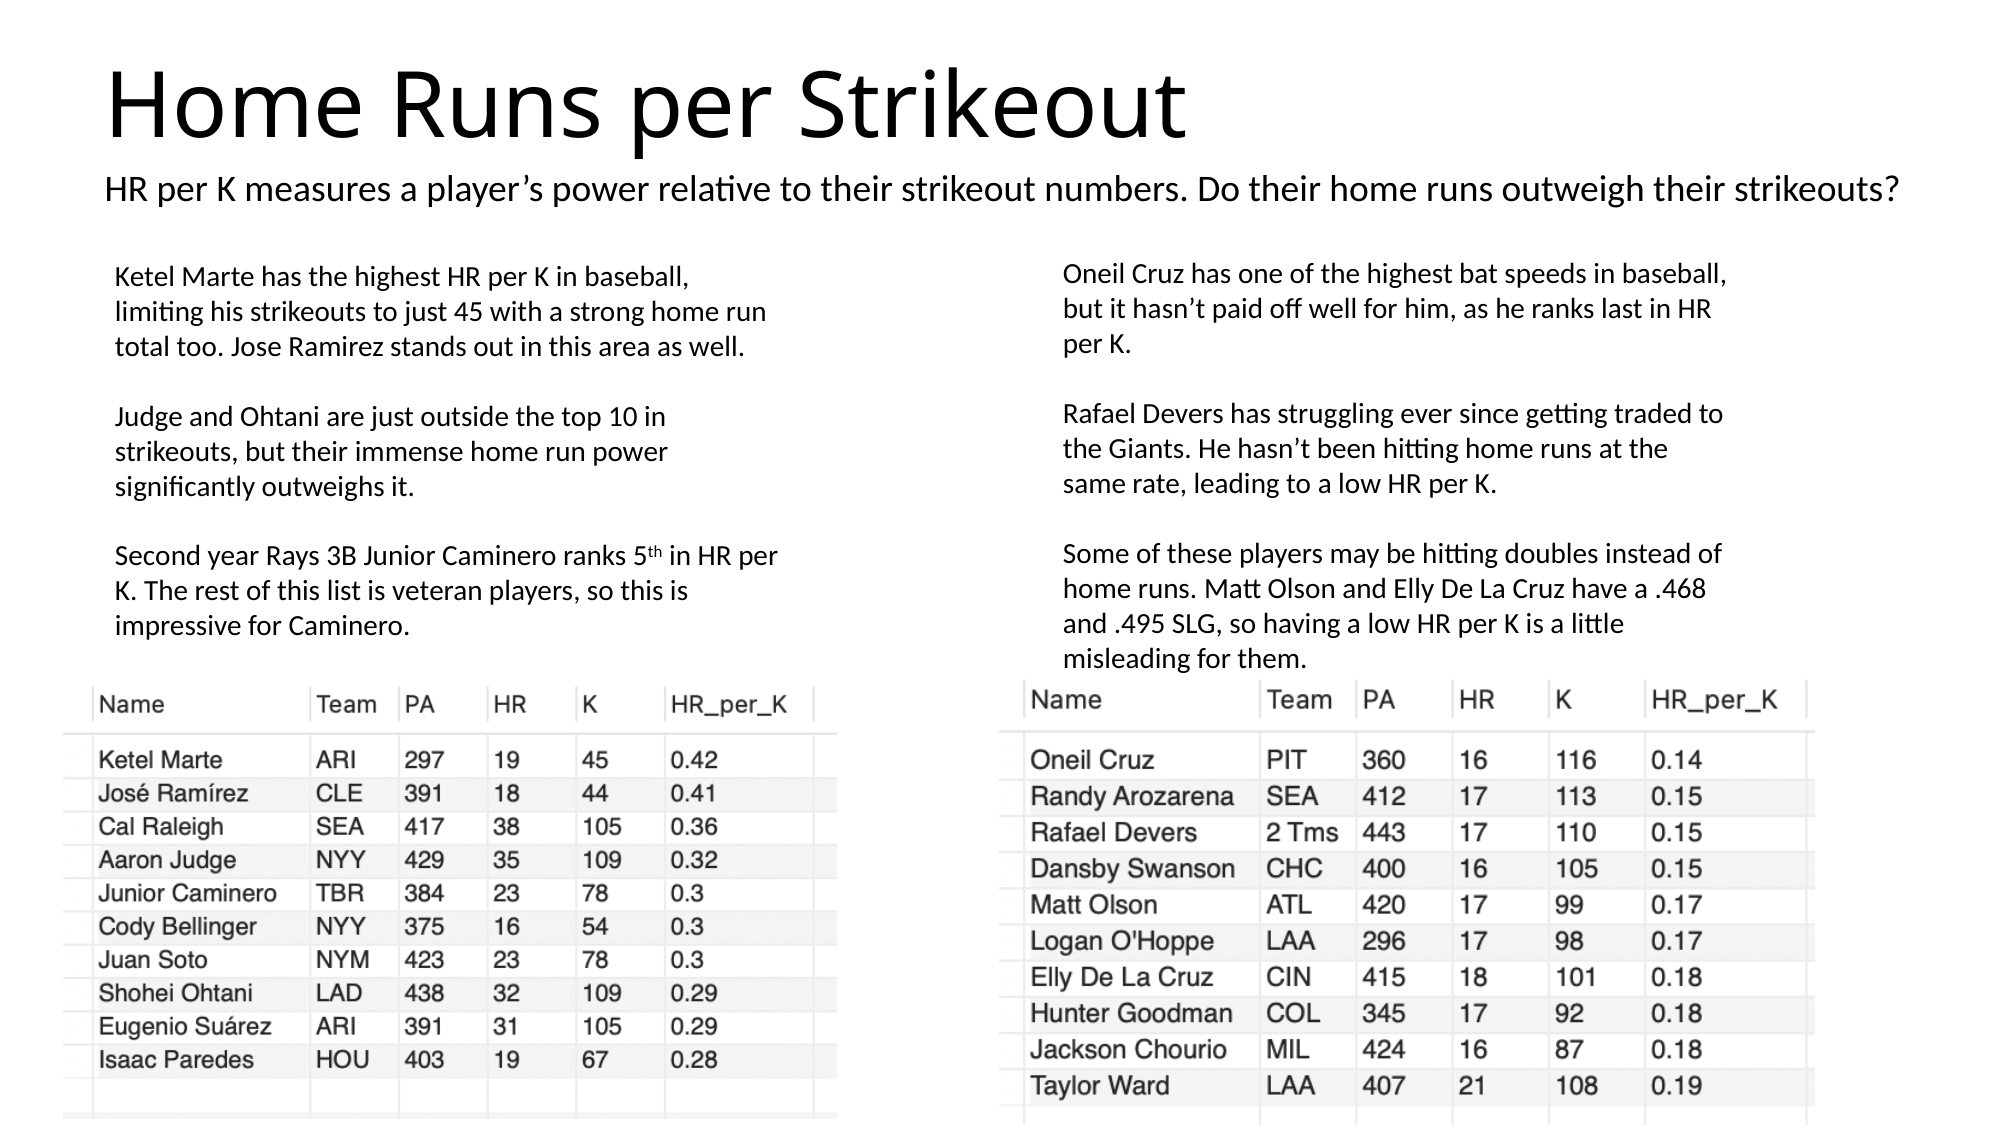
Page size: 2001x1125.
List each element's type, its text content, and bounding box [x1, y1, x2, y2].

picture [999, 675, 1815, 1125]
text_box HR per K measures a player’s power relative to their strikeout numbers. Do their home runs outweigh their strikeouts? [89, 156, 1971, 216]
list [63, 675, 837, 1119]
text_box Oneil Cruz has one of the highest bat speeds in baseball, but it hasn’t paid off well for him, as he ranks last in HR per K. Rafael Devers has struggling ever since getting traded to the Giants. He hasn’t been hitting home runs at the same rate, leading to a low HR per K. Some of these players may be hitting doubles instead of home runs. Matt Olson and Elly De La Cruz have a .468 and .495 SLG, so having a low HR per K is a little misleading for them. [1048, 247, 1747, 675]
text_box Ketel Marte has the highest HR per K in baseball, limiting his strikeouts to just 45 with a strong home run total too. Jose Ramirez stands out in this area as well. Judge and Ohtani are just outside the top 10 in strikeouts, but their immense home run power significantly outweighs it. Second year Rays 3B Junior Caminero ranks 5th in HR per K. The rest of this list is veteran players, so this is impressive for Caminero. [100, 249, 799, 675]
title Home Runs per Strikeout [89, 0, 1815, 156]
